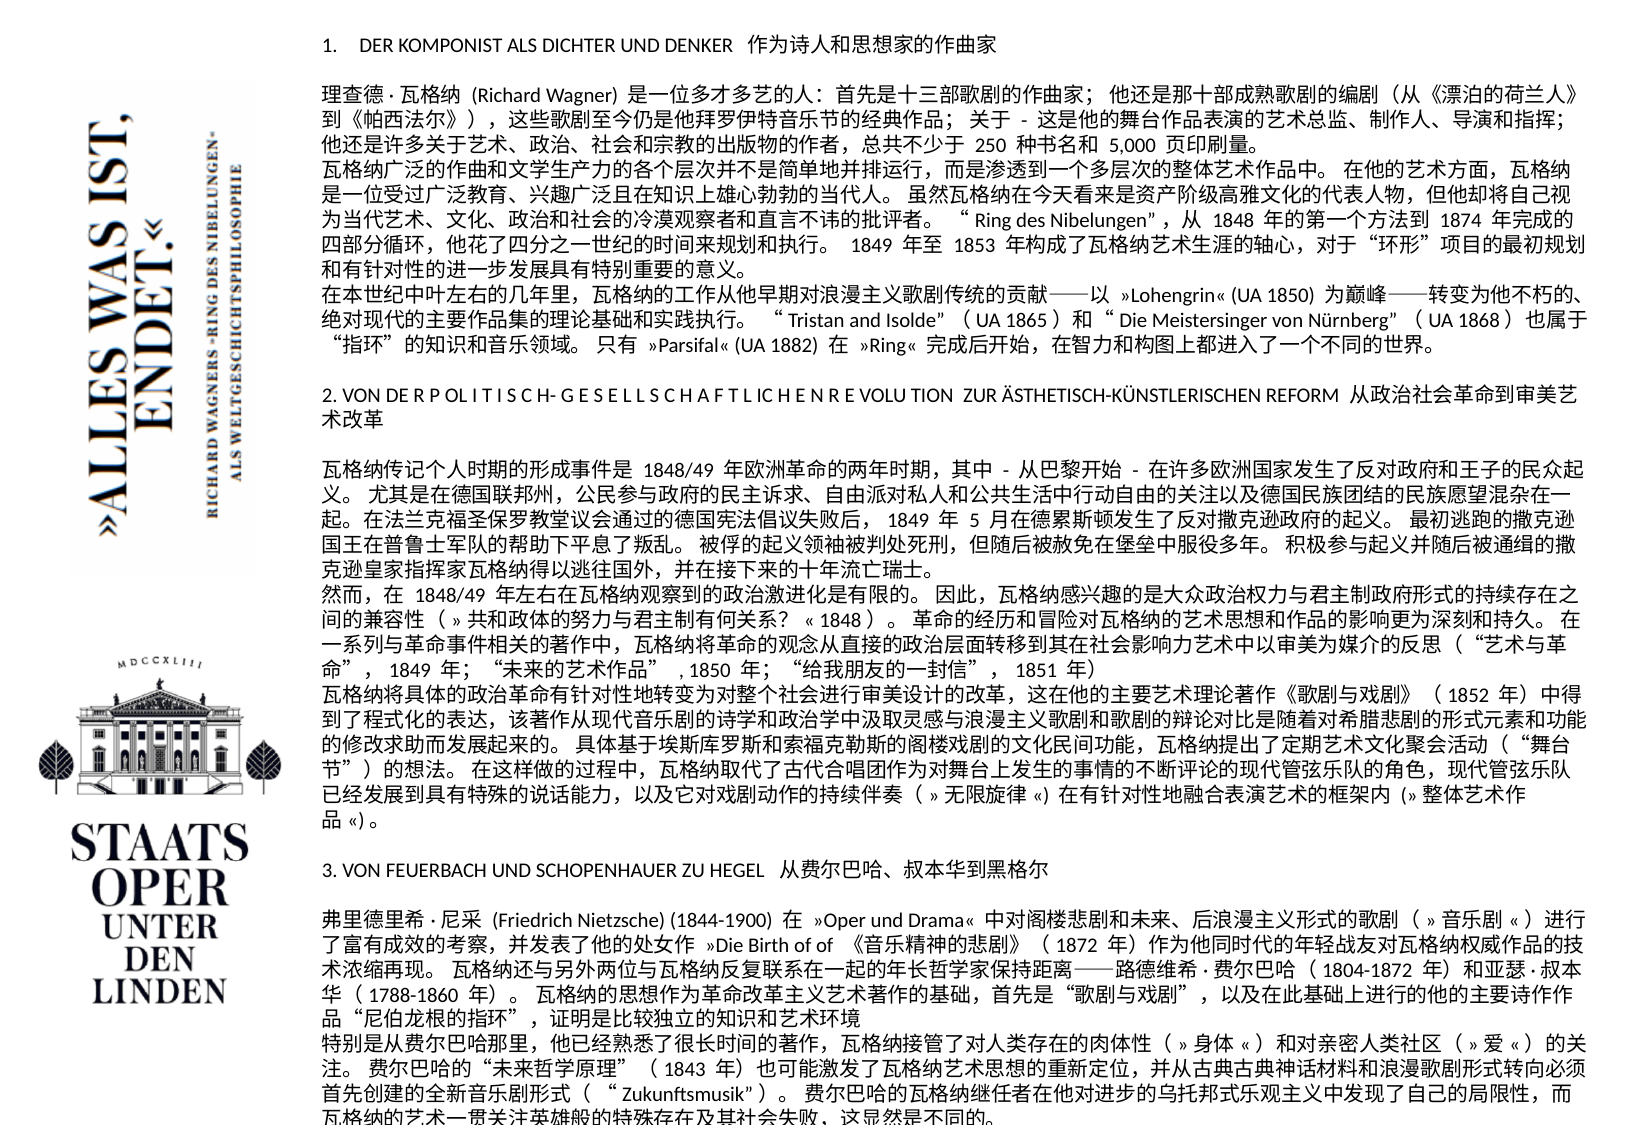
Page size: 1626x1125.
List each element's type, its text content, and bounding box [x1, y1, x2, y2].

text_box DER KOMPONIST ALS DICHTER UND DENKER 作为诗人和思想家的作曲家 理查德·瓦格纳 (Richard Wagner) 是一位多才多艺的人：首先是十三部歌剧的作曲家； 他还是那十部成熟歌剧的编剧（从《漂泊的荷兰人》到《帕西法尔》），这些歌剧至今仍是他拜罗伊特音乐节的经典作品； 关于 - 这是他的舞台作品表演的艺术总监、制作人、导演和指挥； 他还是许多关于艺术、政治、社会和宗教的出版物的作者，总共不少于 250 种书名和 5,000 页印刷量。 瓦格纳广泛的作曲​​和文学生产力的各个层次并不是简单地并排运行，而是渗透到一个多层次的整体艺术作品中。 在他的艺术方面，瓦格纳是一位受过广泛教育、兴趣广泛且在知识上雄心勃勃的当代人。 虽然瓦格纳在今天看来是资产阶级高雅文化的代表人物，但他却将自己视为当代艺术、文化、政治和社会的冷漠观察者和直言不讳的批评者。 “Ring des Nibelungen”，从 1848 年的第一个方法到 1874 年完成的四部分循环，他花了四分之一世纪的时间来规划和执行。 1849 年至 1853 年构成了瓦格纳艺术生涯的轴心，对于“环形”项目的最初规划和有针对性的进一步发展具有特别重要的意义。 在本世纪中叶左右的几年里，瓦格纳的工作从他早期对浪漫主义歌剧传统的贡献——以 »Lohengrin« (UA 1850) 为巅峰——转变为他不朽的、绝对现代的主要作品集的理论基础和实践执行。 “Tristan and Isolde”（UA 1865）和“Die Meistersinger von Nürnberg”（UA 1868）也属于“指环”的知识和音乐领域。 只有 »Parsifal« (UA 1882) 在 »Ring« 完成后开始，在智力和构图上都进入了一个不同的世界。 2. VON DE R P OL I T I S C H- G E S E L L S C H A F T L IC H E N R E VOLU TION ZUR ÄSTHETISCH-KÜNSTLERISCHEN REFORM 从政治社会革命到审美艺术改革 瓦格纳传记个人时期的形成事件是 1848/49 年欧洲革命的两年时期，其中 - 从巴黎开始 - 在许多欧洲国家发生了反对政府和王子的民众起义。 尤其是在德国联邦州，公民参与政府的民主诉求、自由派对私人和公共生活中行动自由的关注以及德国民族团结的民族愿望混杂在一起。在法兰克福圣保罗教堂议会通过的德国宪法倡议失败后，1849 年 5 月在德累斯顿发生了反对撒克逊政府的起义。 最初逃跑的撒克逊国王在普鲁士军队的帮助下平息了叛乱。 被俘的起义领袖被判处死刑，但随后被赦免在堡垒中服役多年。 积极参与起义并随后被通缉的撒克逊皇家指挥家瓦格纳得以逃往国外，并在接下来的十年流亡瑞士。 然而，在 1848/49 年左右在瓦格纳观察到的政治激进化是有限的。 因此，瓦格纳感兴趣的是大众政治权力与君主制政府形式的持续存在之间的兼容性（»共和政体的努力与君主制有何关系？« 1848）。 革命的经历和冒险对瓦格纳的艺术思想和作品的影响更为深刻和持久。 在一系列与革命事件相关的著作中，瓦格纳将革命的观念从直接的政治层面转移到其在社会影响力艺术中以审美为媒介的反思（“艺术与革命”，1849 年；“未来的艺术作品” , 1850 年；“给我朋友的一封信”，1851 年） 瓦格纳将具体的政治革命有针对性地转变为对整个社会进行审美设计的改革，这在他的主要艺术理论著作《歌剧与戏剧》（1852 年）中得到了程式化的表达，该著作从现代音乐剧的诗学和政治学中汲取灵感与浪漫主义歌剧和歌剧的辩论对比是随着对希腊悲剧的形式元素和功能的修改求助而发展起来的。 具体基于埃斯库罗斯和索福克勒斯的阁楼戏剧的文化民间功能，瓦格纳提出了定期艺术文化聚会活动（“舞台节”）的想法。 在这样做的过程中，瓦格纳取代了古代合唱团作为对舞台上发生的事情的不断评论的现代管弦乐队的角色，现代管弦乐队已经发展到具有特殊的说话能力，以及它对戏剧动作的持续伴奏（»无限旋律«) 在有针对性地融合表演艺术的框架内 (»整体艺术作品«)。 3. VON FEUERBACH UND SCHOPENHAUER ZU HEGEL 从费尔巴哈、叔本华到黑格尔 弗里德里希·尼采 (Friedrich Nietzsche) (1844-1900) 在 »Oper und Drama« 中对阁楼悲剧和未来、后浪漫主义形式的歌剧（»音乐剧«）进行了富有成效的考察，并发表了他的处女作 »Die Birth of of 《音乐精神的悲剧》（1872 年）作为他同时代的年轻战友对瓦格纳权威作品的技术浓缩再现。 瓦格纳还与另外两位与瓦格纳反复联系在一起的年长哲学家保持距离——路德维希·费尔巴哈（1804-1872 年）和亚瑟·叔本华（1788-1860 年）。 瓦格纳的思想作为革命改革主义艺术著作的基础，首先是“歌剧与戏剧”，以及在此基础上进行的他的主要诗作作品“尼伯龙根的指环”，证明是比较独立的知识和艺术环境 特别是从费尔巴哈那里，他已经熟悉了很长时间的著作，瓦格纳接管了对人类存在的肉体性（»身体«）和对亲密人类社区（»爱«）的关注。 费尔巴哈的“未来哲学原理”（1843 年）也可能激发了瓦格纳艺术思想的重新定位，并从古典古典神话材料和浪漫歌剧形式转向必须首先创建的全新音乐剧形式（ “Zukunftsmusik”）。 费尔巴哈的瓦格纳继任者在他对进步的乌托邦式乐观主义中发现了自己的局限性，而瓦格纳的艺术一贯关注英雄般的特殊存在及其社会失败，这显然是不同的。 [307, 24, 1606, 1125]
picture [0, 628, 327, 1047]
picture [0, 79, 412, 574]
